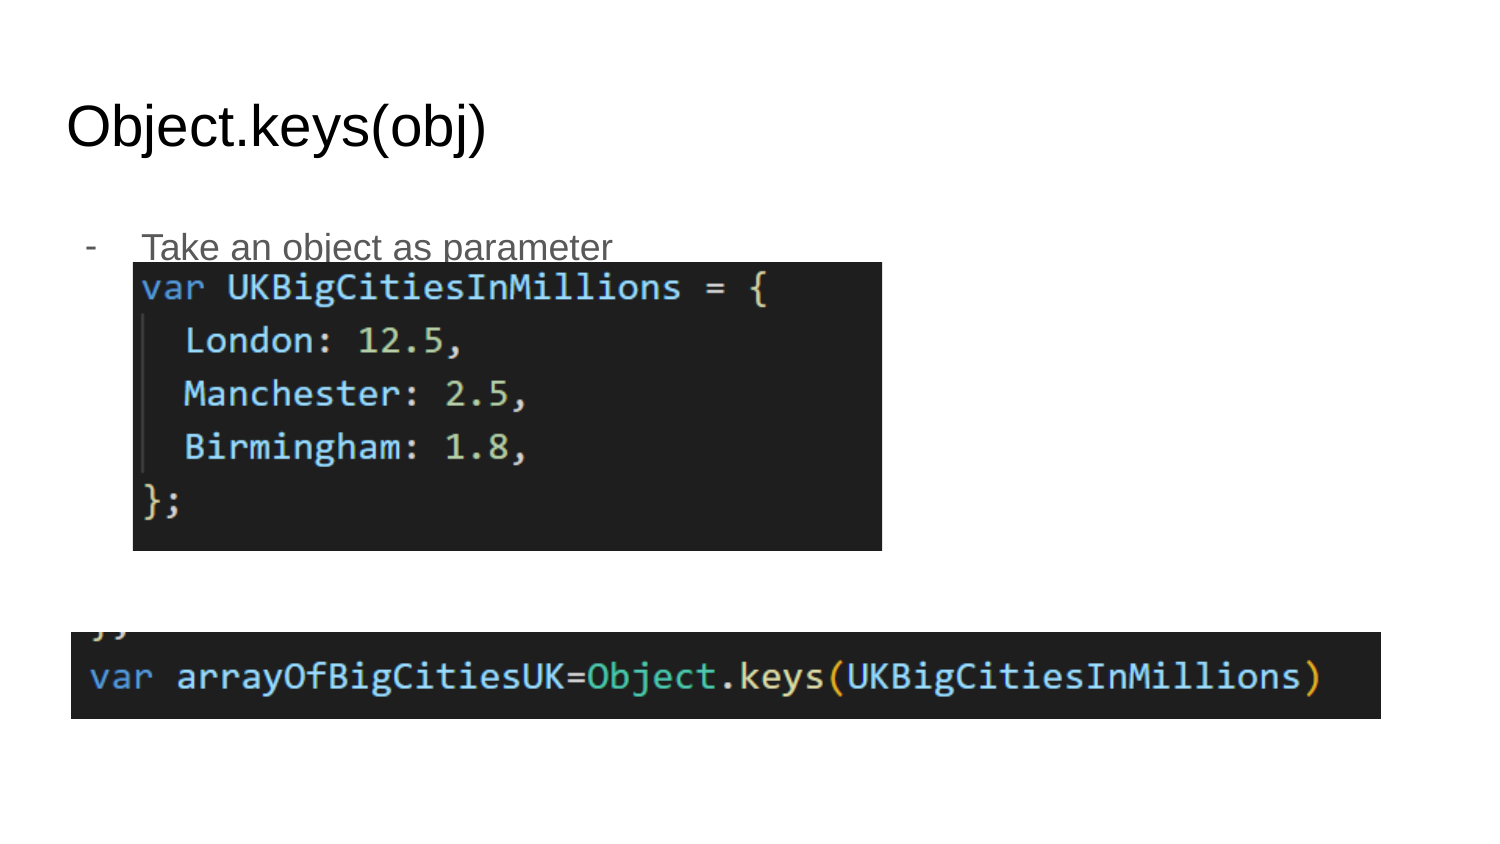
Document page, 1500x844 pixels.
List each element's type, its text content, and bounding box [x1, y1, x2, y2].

picture [132, 261, 883, 551]
picture [71, 632, 1381, 719]
list Take an object as parameter [51, 201, 1449, 762]
title Object.keys(obj) [51, 72, 1449, 167]
